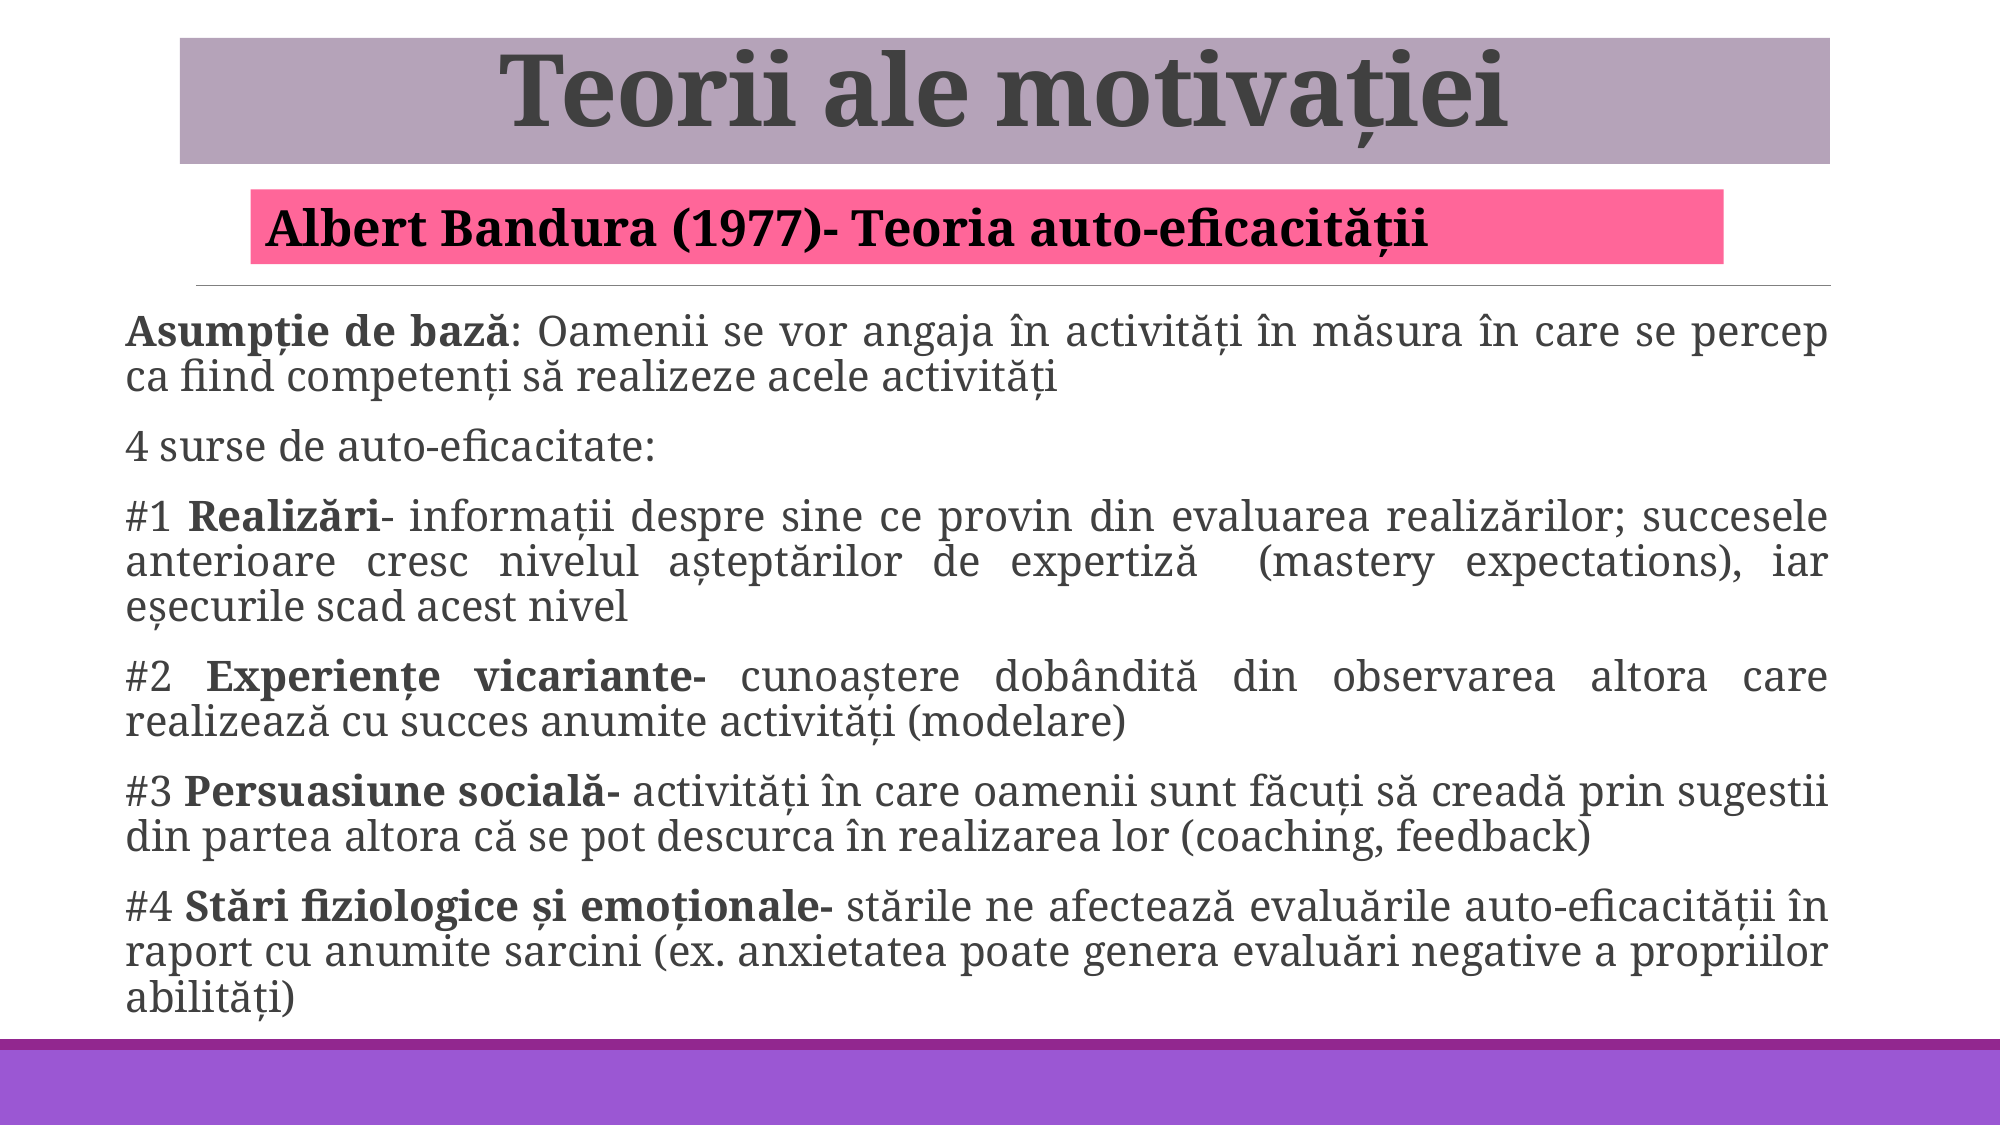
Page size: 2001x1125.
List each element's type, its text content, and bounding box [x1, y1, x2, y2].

list Asumpție de bază: Oamenii se vor angaja în activități în măsura în care se percep ca fiind competenți să realizeze acele activități 4 surse de auto-eficacitate: #1 Realizări- informații despre sine ce provin din evaluarea realizărilor; succesele anterioare cresc nivelul așteptărilor de expertiză (mastery expectations), iar eșecurile scad acest nivel #2 Experiențe vicariante- cunoaștere dobândită din observarea altora care realizează cu succes anumite activități (modelare) #3 Persuasiune socială- activități în care oamenii sunt făcuți să creadă prin sugestii din partea altora că se pot descurca în realizarea lor (coaching, feedback) #4 Stări fiziologice și emoționale- stările ne afectează evaluările auto-eficacității în raport cu anumite sarcini (ex. anxietatea poate genera evaluări negative a propriilor abilități) [111, 302, 1830, 1037]
text_box Teorii ale motivației [179, 37, 1830, 164]
text_box Albert Bandura (1977)- Teoria auto-eficacității [250, 189, 1724, 265]
